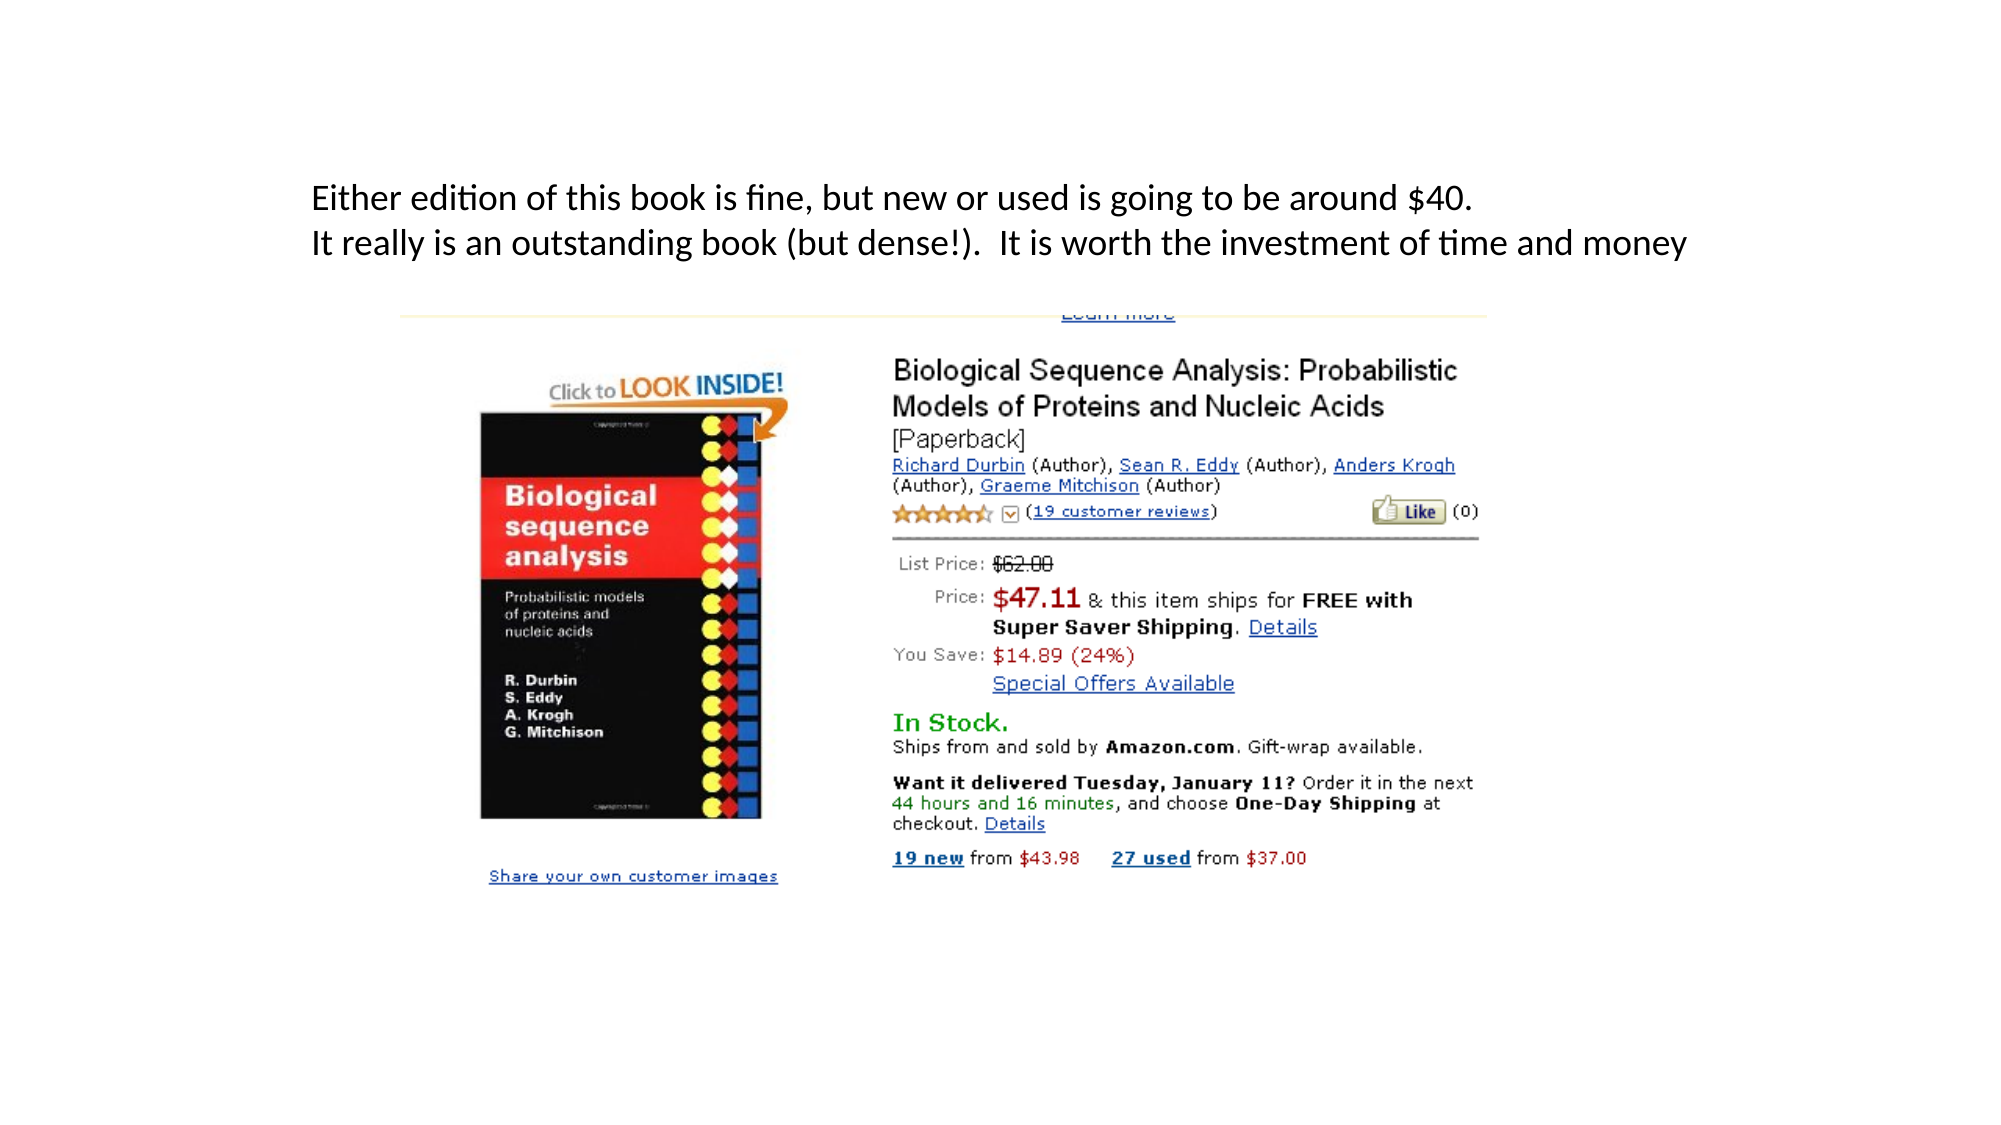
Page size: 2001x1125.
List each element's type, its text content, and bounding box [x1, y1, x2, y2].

text_box Either edition of this book is fine, but new or used is going to be around $40. It really is an outstanding book (but dense!). It is worth the investment of time and money [296, 165, 1705, 271]
picture [400, 315, 1487, 888]
